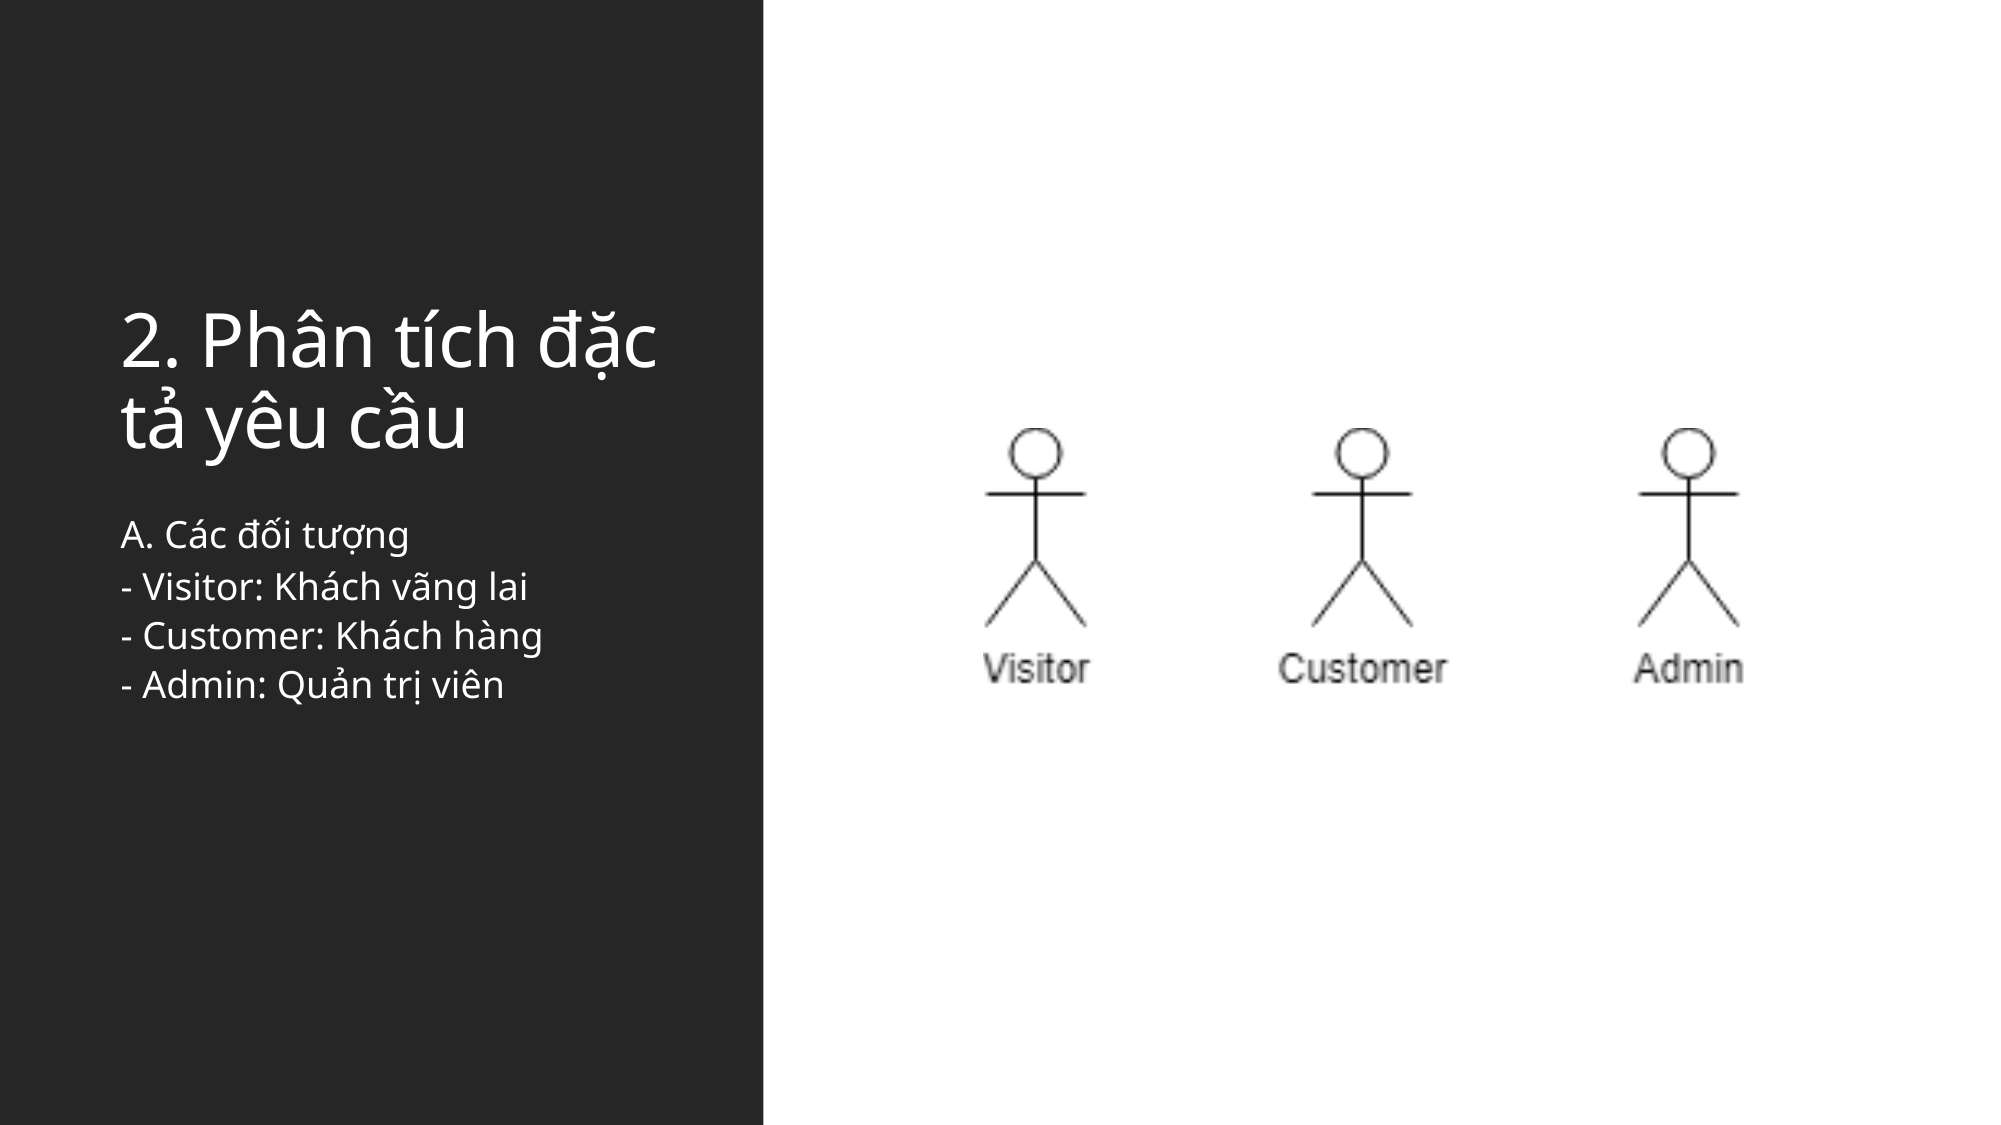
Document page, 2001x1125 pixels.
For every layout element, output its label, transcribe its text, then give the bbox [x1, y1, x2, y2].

title 2. Phân tích đặc tả yêu cầu [105, 128, 683, 473]
picture [983, 428, 1747, 697]
list A. Các đối tượng - Visitor: Khách vãng lai - Customer: Khách hàng - Admin: Quản trị viên [105, 499, 683, 1002]
